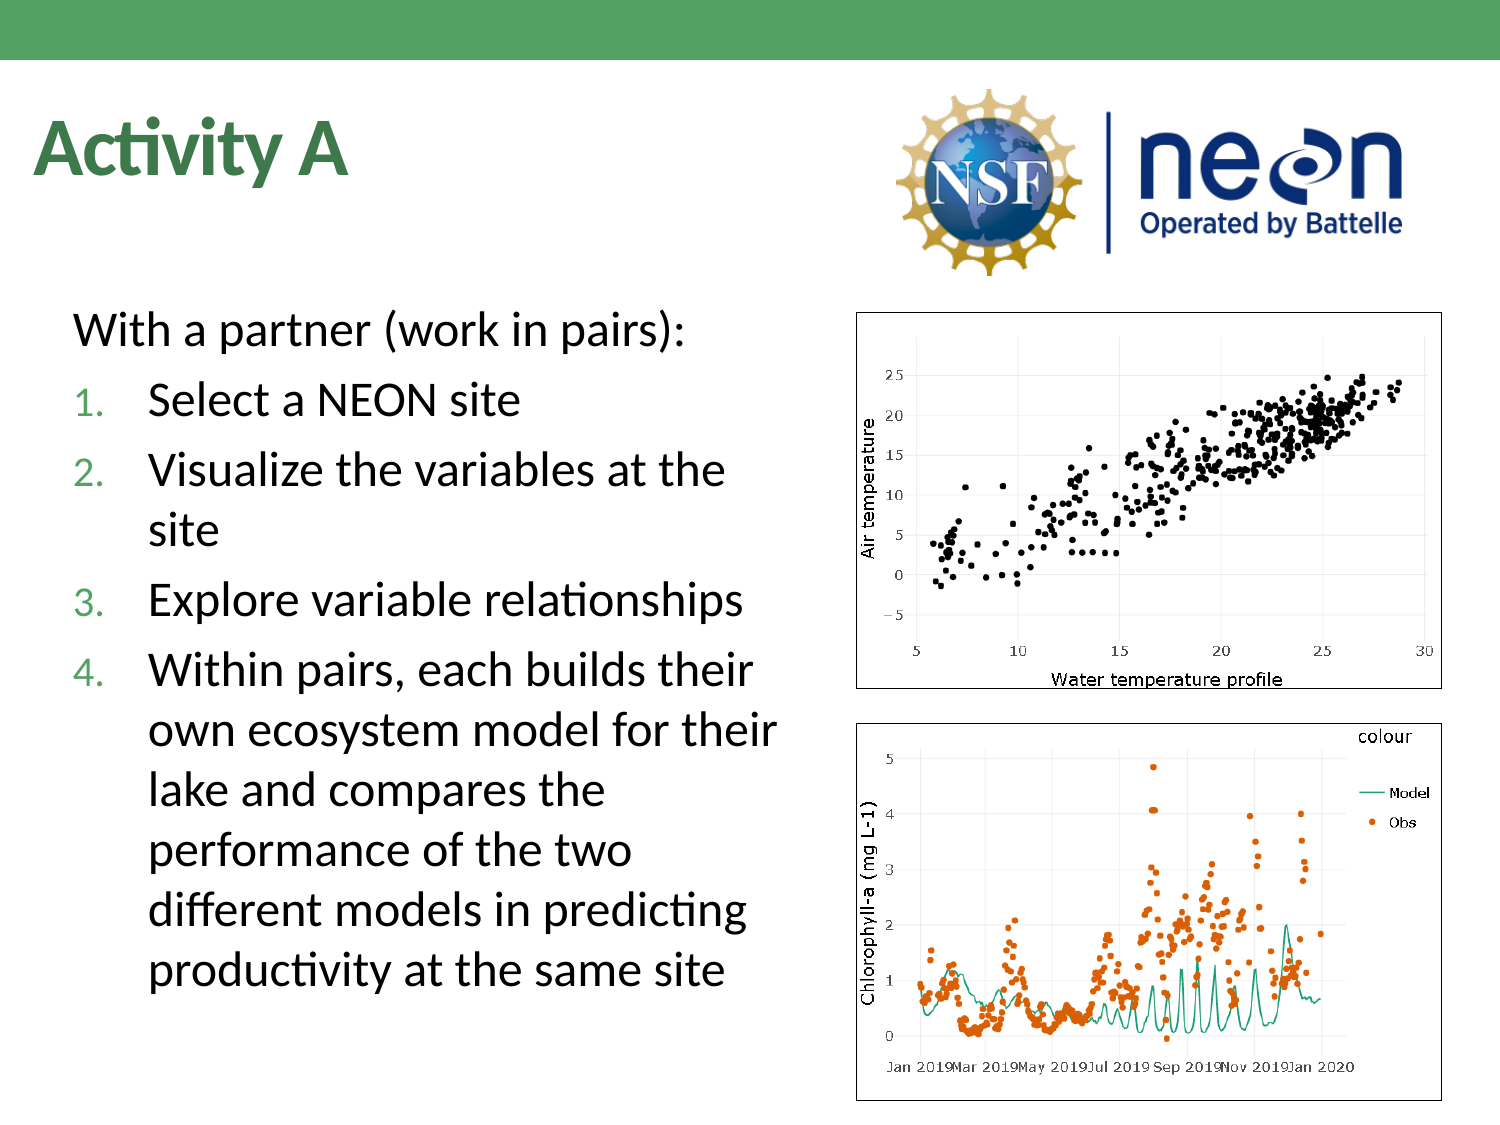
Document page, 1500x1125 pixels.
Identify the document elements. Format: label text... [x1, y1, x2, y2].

picture [855, 723, 1443, 1101]
picture [895, 89, 1403, 276]
title Activity A [0, 60, 1350, 224]
list With a partner (work in pairs): Select a NEON site Visualize the variables at the site Explore variable relationships Within pairs, each builds their own ecosystem model for their lake and compares the performance of the two different models in predicting productivity at the same site [57, 288, 817, 1089]
picture [855, 311, 1443, 689]
